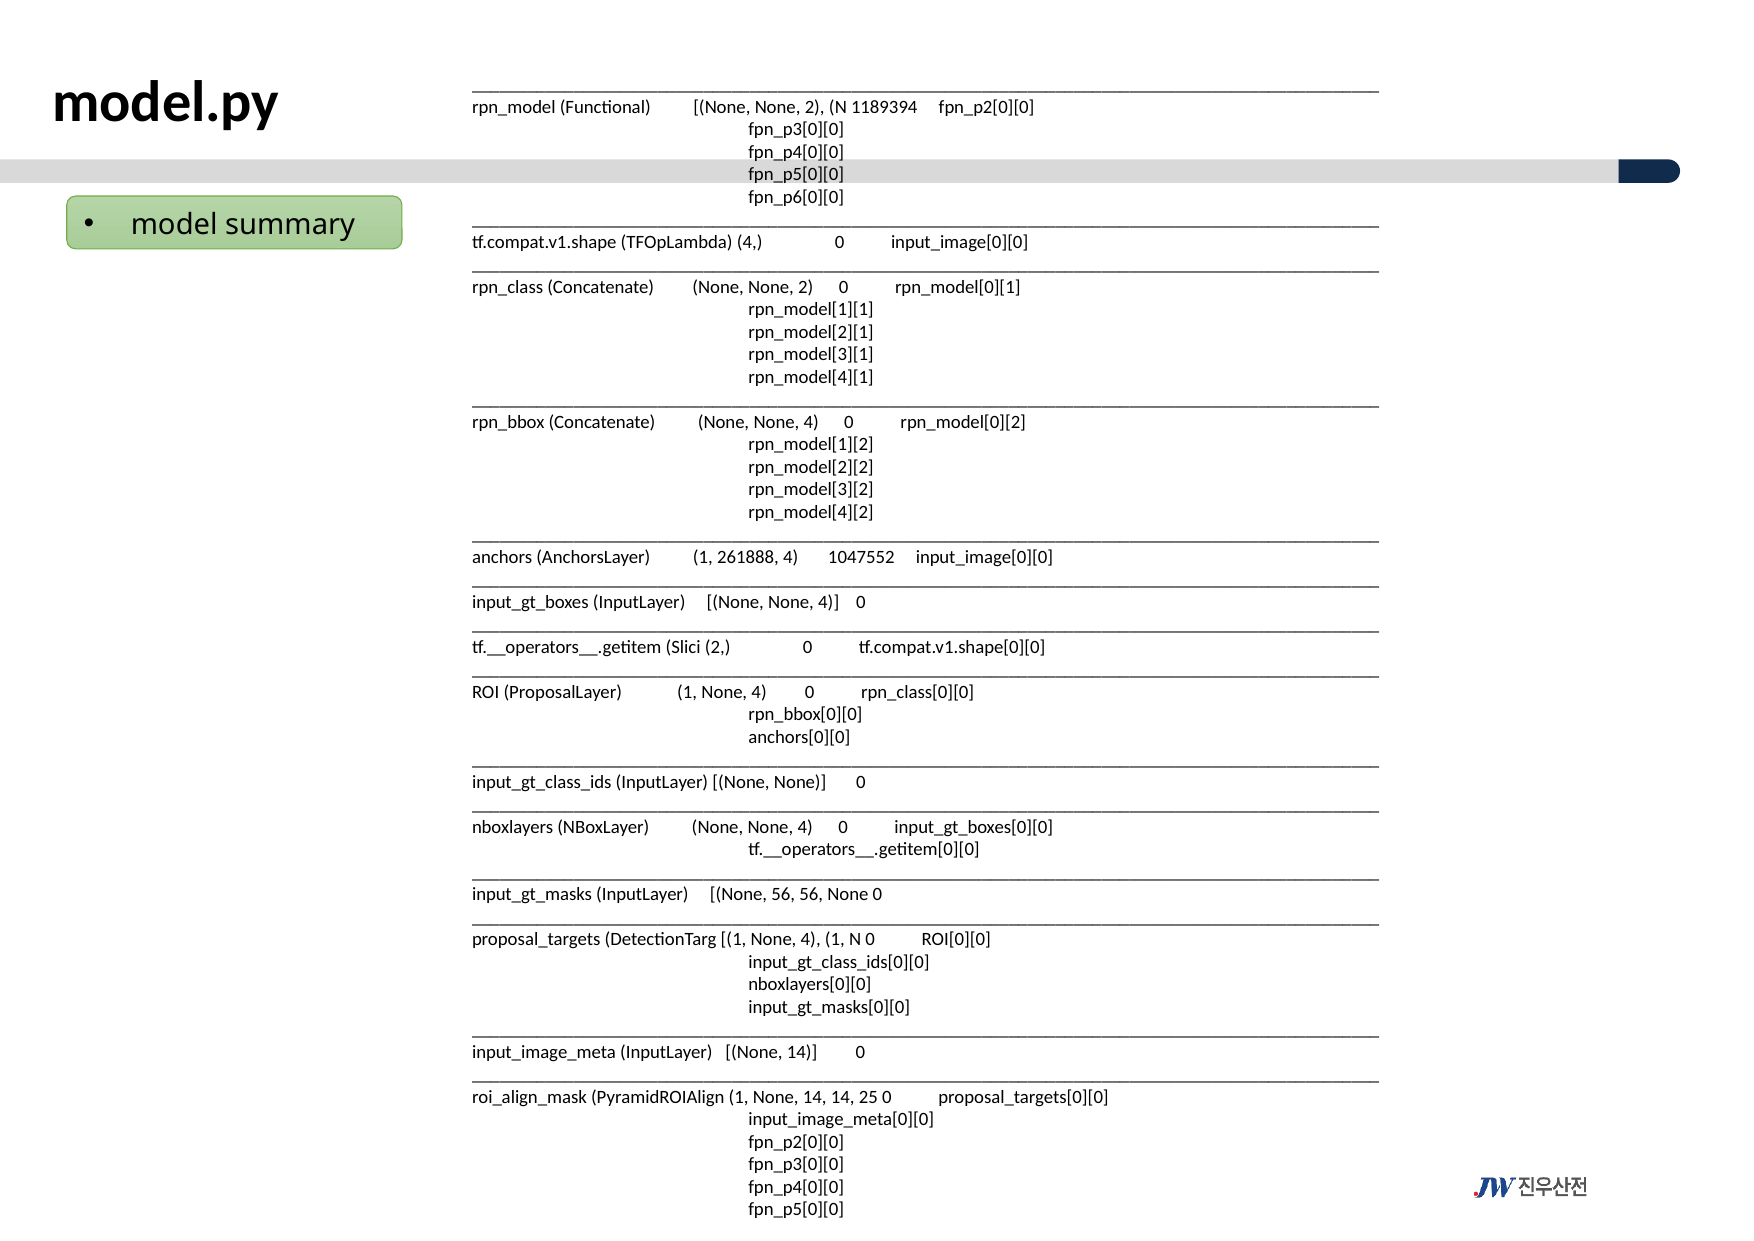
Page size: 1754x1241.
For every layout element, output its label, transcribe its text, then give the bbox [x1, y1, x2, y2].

text_box __________________________________________________________________________________________________ rpn_model (Functional) [(None, None, 2), (N 1189394 fpn_p2[0][0] fpn_p3[0][0] fpn_p4[0][0] fpn_p5[0][0] fpn_p6[0][0] __________________________________________________________________________________________________ tf.compat.v1.shape (TFOpLambda) (4,) 0 input_image[0][0] __________________________________________________________________________________________________ rpn_class (Concatenate) (None, None, 2) 0 rpn_model[0][1] rpn_model[1][1] rpn_model[2][1] rpn_model[3][1] rpn_model[4][1] __________________________________________________________________________________________________ rpn_bbox (Concatenate) (None, None, 4) 0 rpn_model[0][2] rpn_model[1][2] rpn_model[2][2] rpn_model[3][2] rpn_model[4][2] __________________________________________________________________________________________________ anchors (AnchorsLayer) (1, 261888, 4) 1047552 input_image[0][0] __________________________________________________________________________________________________ input_gt_boxes (InputLayer) [(None, None, 4)] 0 __________________________________________________________________________________________________ tf.__operators__.getitem (Slici (2,) 0 tf.compat.v1.shape[0][0] __________________________________________________________________________________________________ ROI (ProposalLayer) (1, None, 4) 0 rpn_class[0][0] rpn_bbox[0][0] anchors[0][0] __________________________________________________________________________________________________ input_gt_class_ids (InputLayer) [(None, None)] 0 __________________________________________________________________________________________________ nboxlayers (NBoxLayer) (None, None, 4) 0 input_gt_boxes[0][0] tf.__operators__.getitem[0][0] __________________________________________________________________________________________________ input_gt_masks (InputLayer) [(None, 56, 56, None 0 __________________________________________________________________________________________________ proposal_targets (DetectionTarg [(1, None, 4), (1, N 0 ROI[0][0] input_gt_class_ids[0][0] nboxlayers[0][0] input_gt_masks[0][0] __________________________________________________________________________________________________ input_image_meta (InputLayer) [(None, 14)] 0 __________________________________________________________________________________________________ roi_align_mask (PyramidROIAlign (1, None, 14, 14, 25 0 proposal_targets[0][0] input_image_meta[0][0] fpn_p2[0][0] fpn_p3[0][0] fpn_p4[0][0] fpn_p5[0][0] [457, 64, 1509, 1227]
text_box model.py [37, 55, 295, 140]
text_box model summary [66, 195, 403, 250]
picture [1509, 1172, 1596, 1203]
